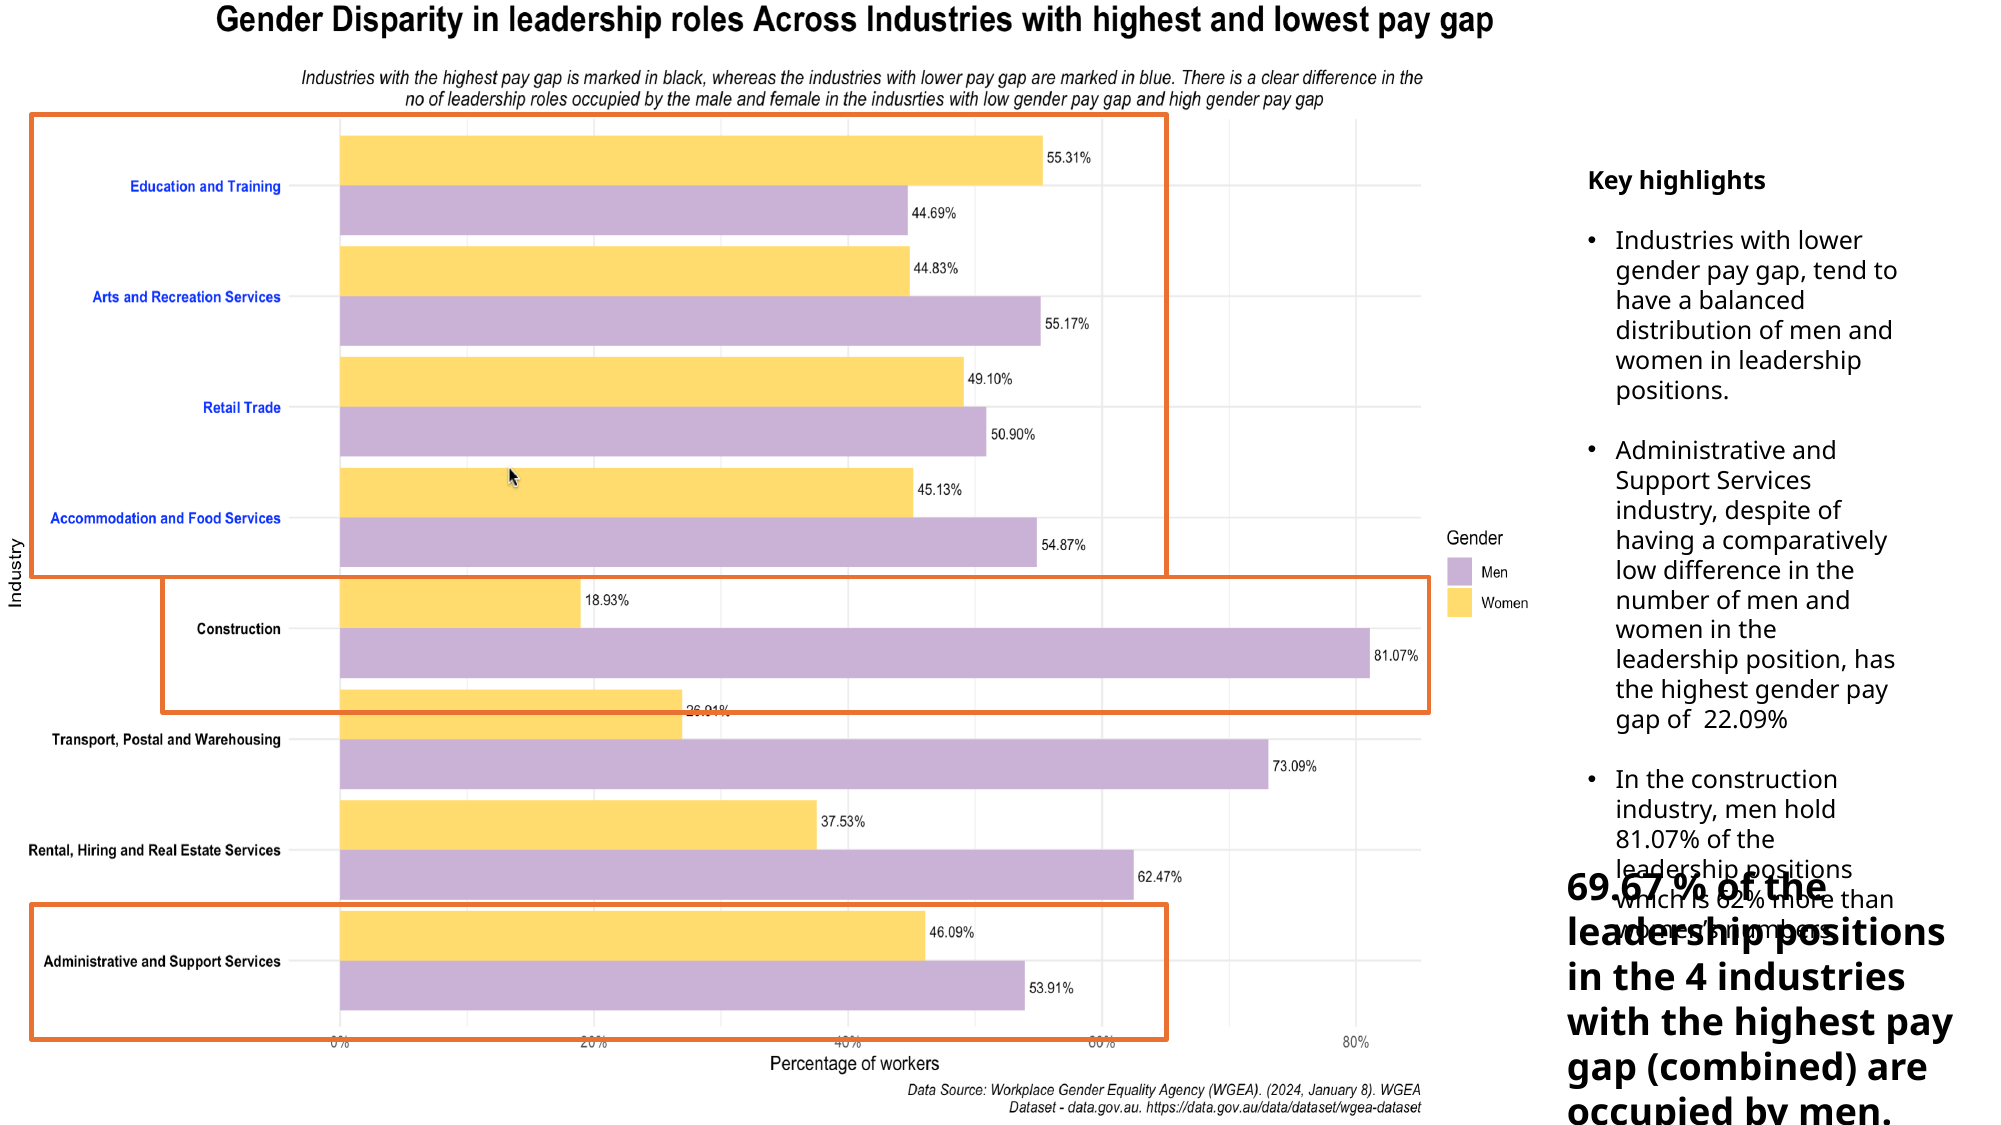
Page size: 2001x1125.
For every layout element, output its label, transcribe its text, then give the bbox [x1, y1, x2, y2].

text_box 69.67 % of the leadership positions in the 4 industries with the highest pay gap (combined) are occupied by men. [1552, 855, 2000, 1125]
picture [0, 0, 1546, 1125]
text_box Key highlights Industries with lower gender pay gap, tend to have a balanced distribution of men and women in leadership positions. Administrative and Support Services industry, despite of having a comparatively low difference in the number of men and women in the leadership position, has the highest gender pay gap of 22.09% In the construction industry, men hold 81.07% of the leadership positions which is 62% more than women’s numbers [1572, 157, 1920, 855]
